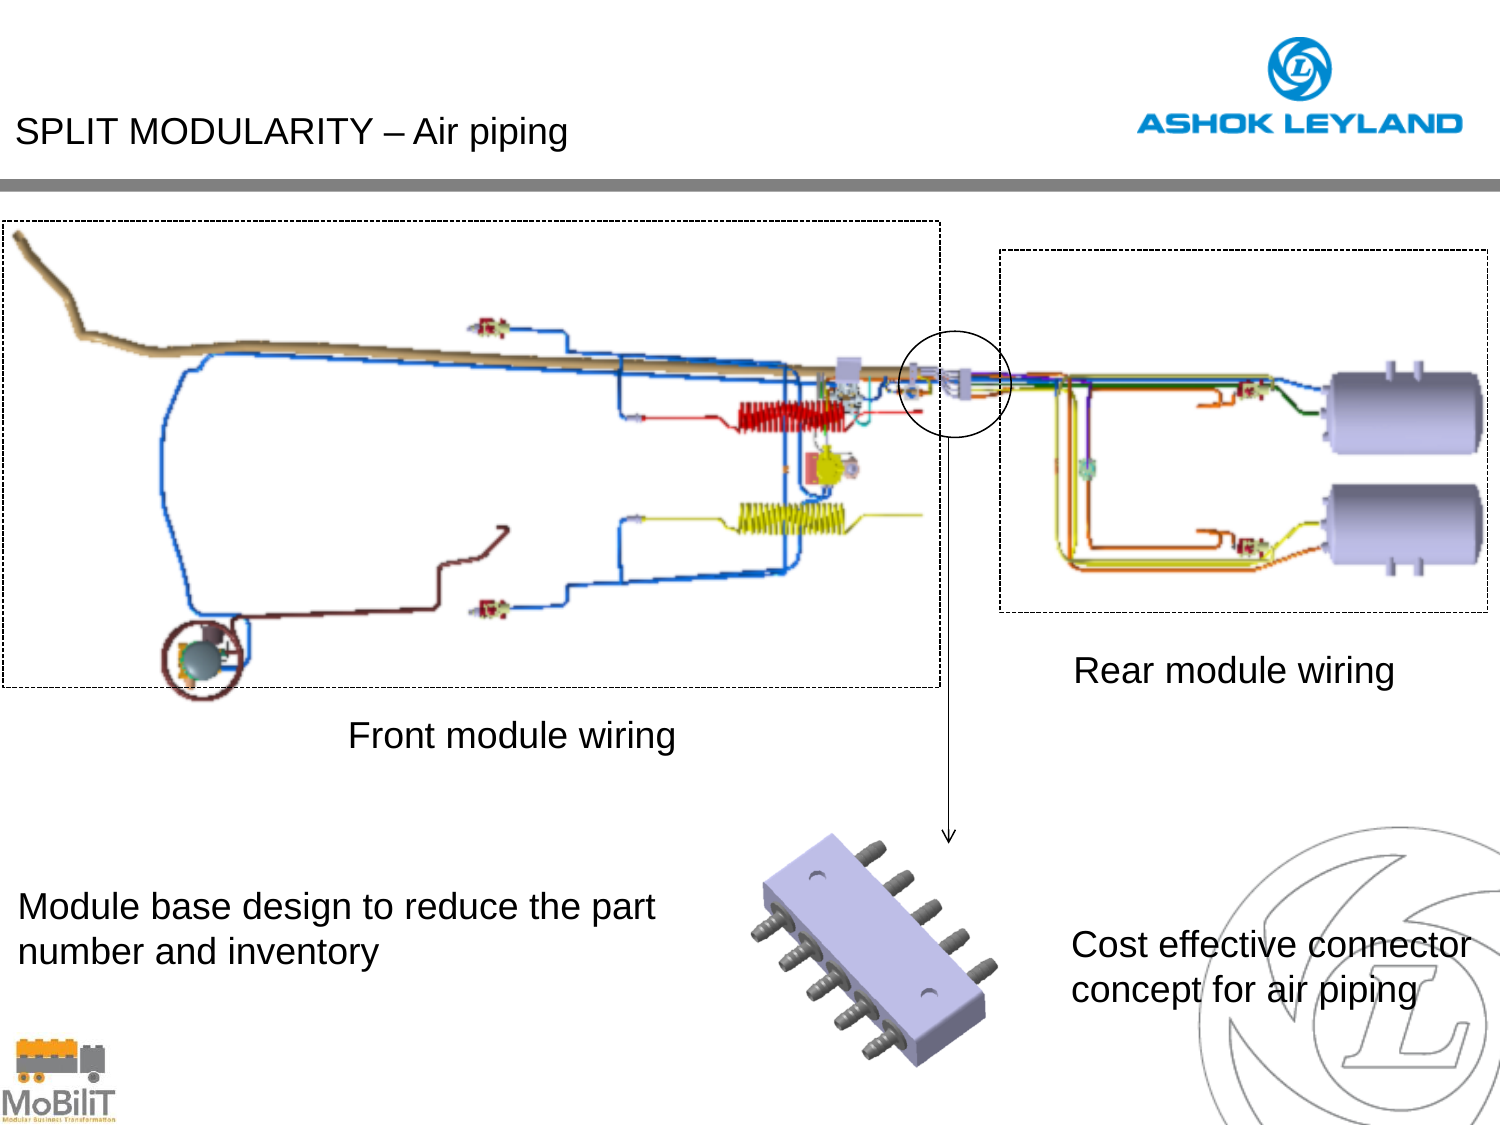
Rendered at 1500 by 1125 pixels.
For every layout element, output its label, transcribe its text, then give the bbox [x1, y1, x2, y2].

text_box Front module wiring [333, 743, 692, 764]
text_box SPLIT MODULARITY – Air piping [0, 99, 1163, 188]
picture [1303, 72, 1321, 96]
picture [1303, 48, 1326, 67]
text_box Cost effective connector concept for air piping [1060, 912, 1500, 1018]
picture [1287, 56, 1313, 82]
text_box Module base design to reduce the part number and inventory [2, 874, 688, 980]
picture [2, 201, 1500, 735]
picture [0, 1032, 117, 1125]
picture [1279, 42, 1298, 66]
picture [1137, 37, 1463, 134]
picture [693, 812, 1057, 1087]
picture [1273, 71, 1297, 90]
